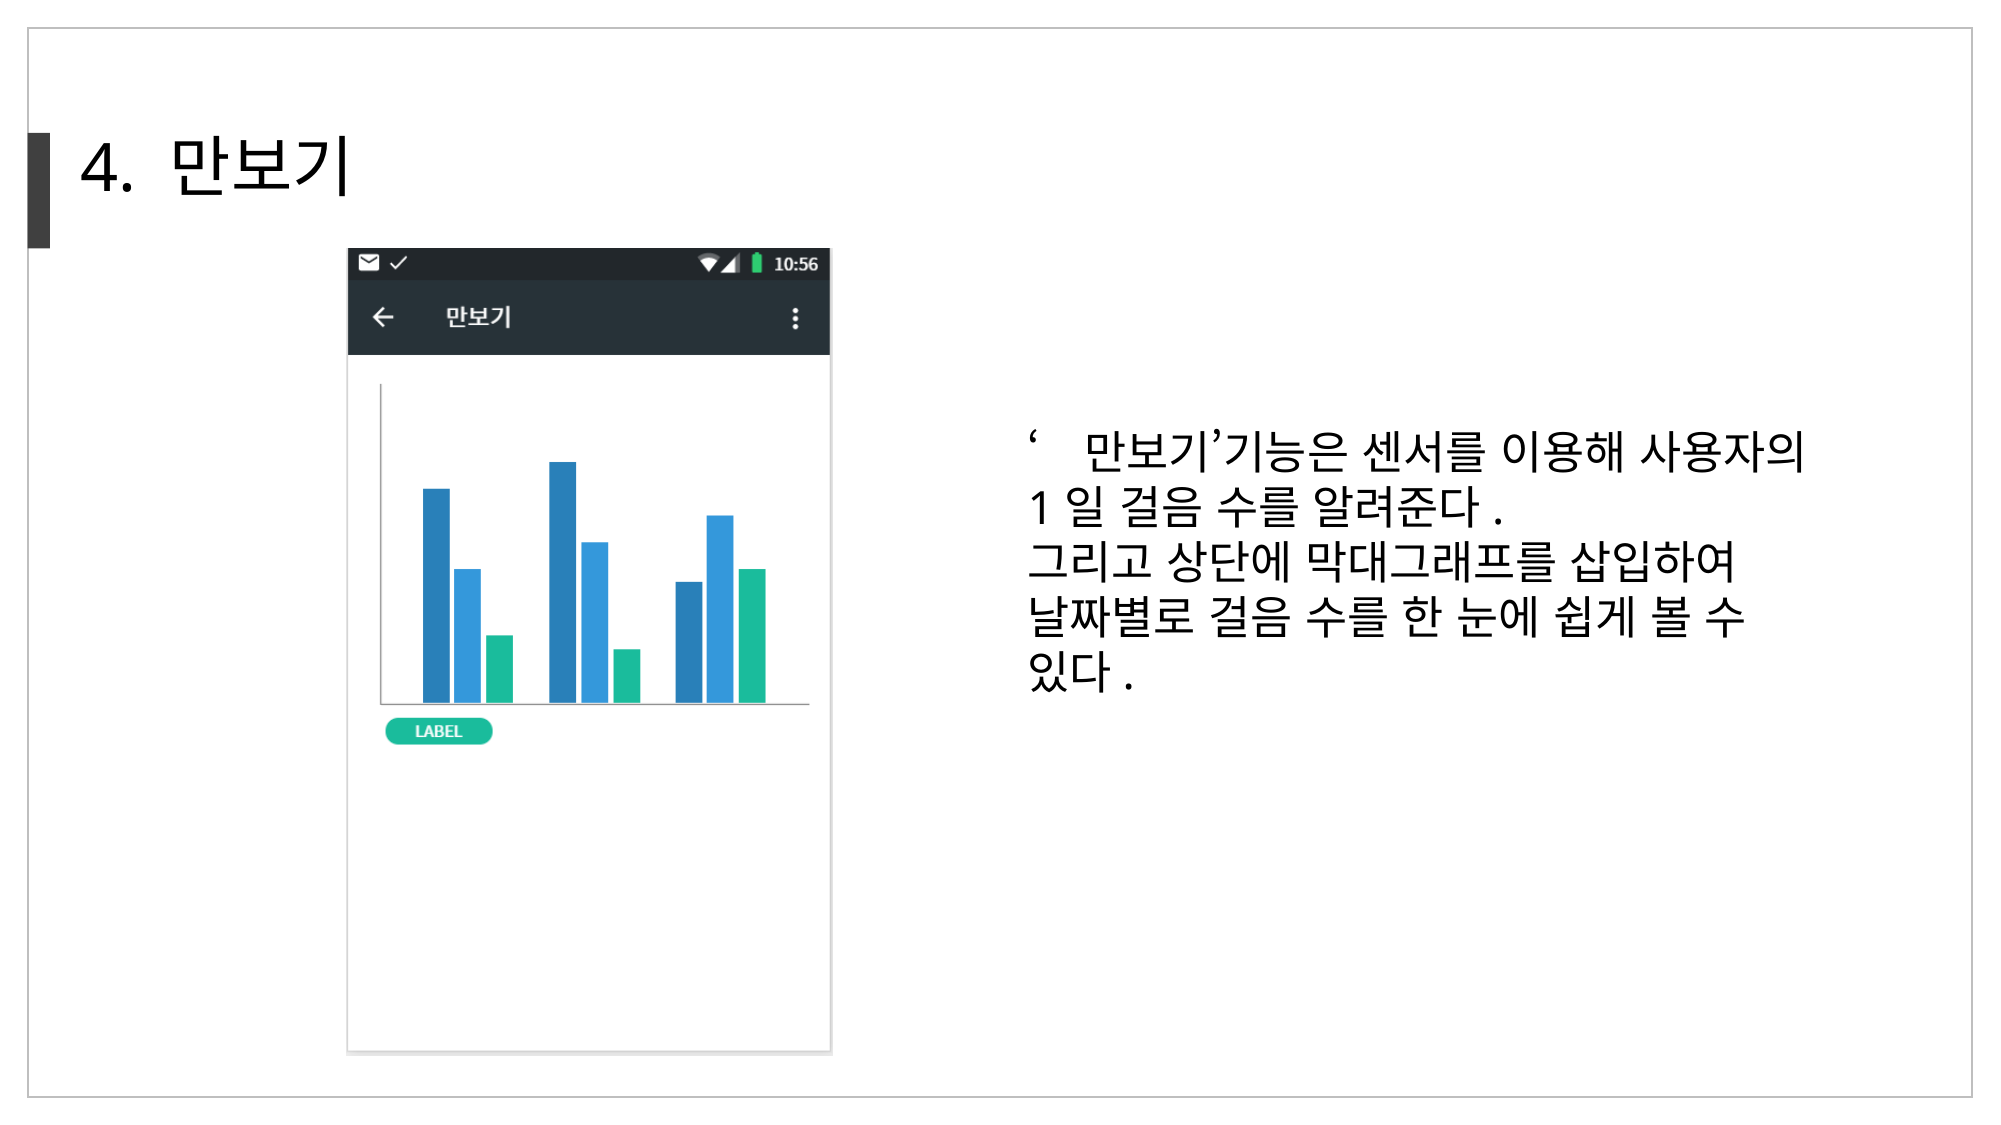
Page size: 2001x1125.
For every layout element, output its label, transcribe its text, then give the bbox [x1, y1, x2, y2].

picture [346, 248, 833, 1056]
text_box [27, 132, 51, 249]
text_box 4. 만보기 [65, 117, 506, 213]
text_box ‘만보기’기능은 센서를 이용해 사용자의 1일 걸음 수를 알려준다. 그리고 상단에 막대그래프를 삽입하여 날짜별로 걸음 수를 한 눈에 쉽게 볼 수 있다. [1012, 416, 1836, 706]
text_box [27, 27, 1973, 1098]
